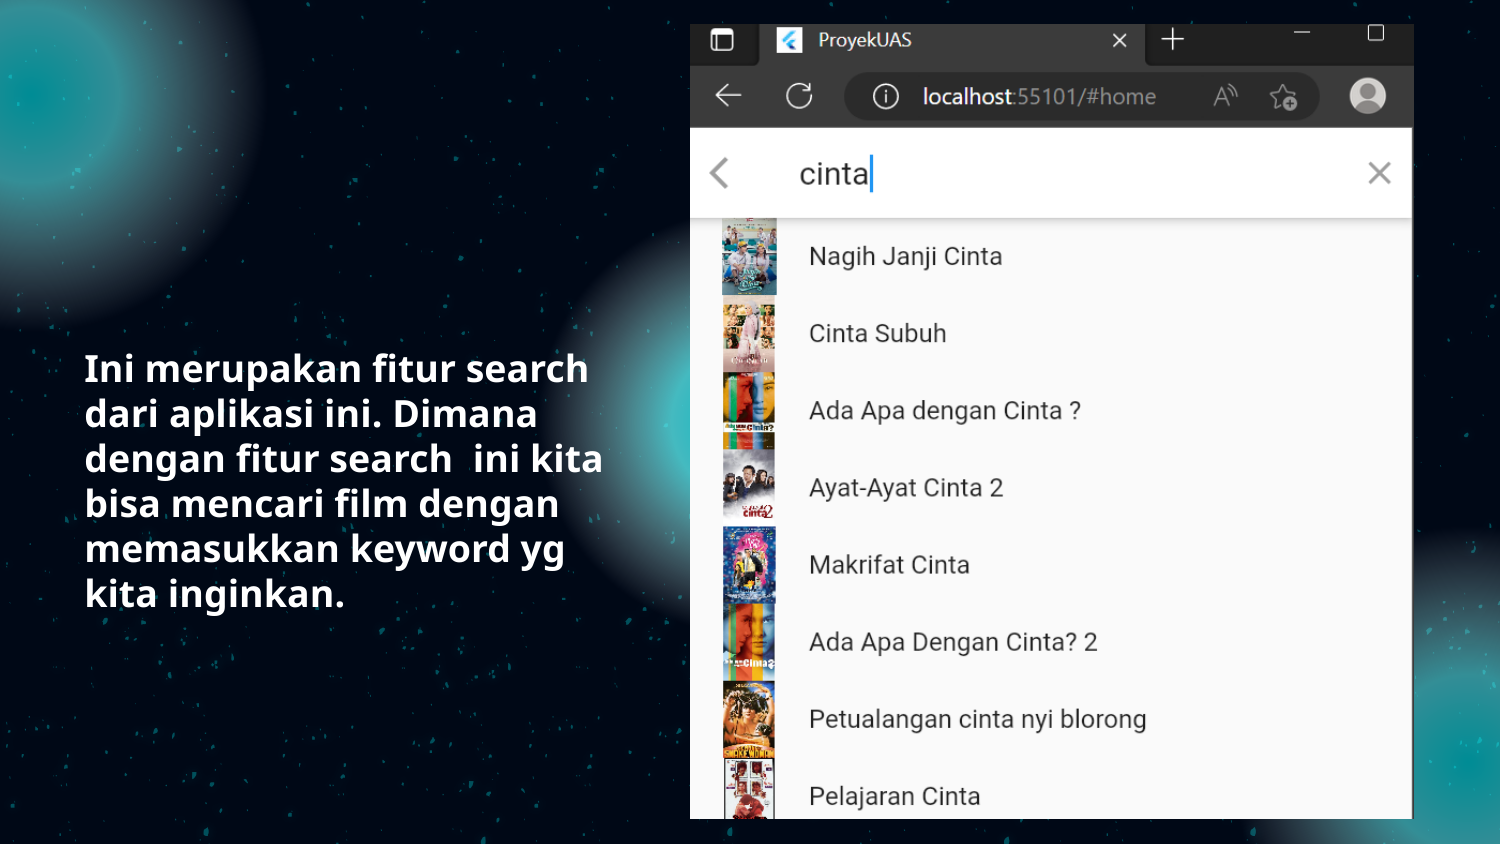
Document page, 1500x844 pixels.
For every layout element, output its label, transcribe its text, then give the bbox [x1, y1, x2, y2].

picture [0, 0, 1500, 844]
subtitle Ini merupakan fitur search dari aplikasi ini. Dimana dengan fitur search ini kita bisa mencari film dengan memasukkan keyword yg kita inginkan. [69, 330, 636, 567]
